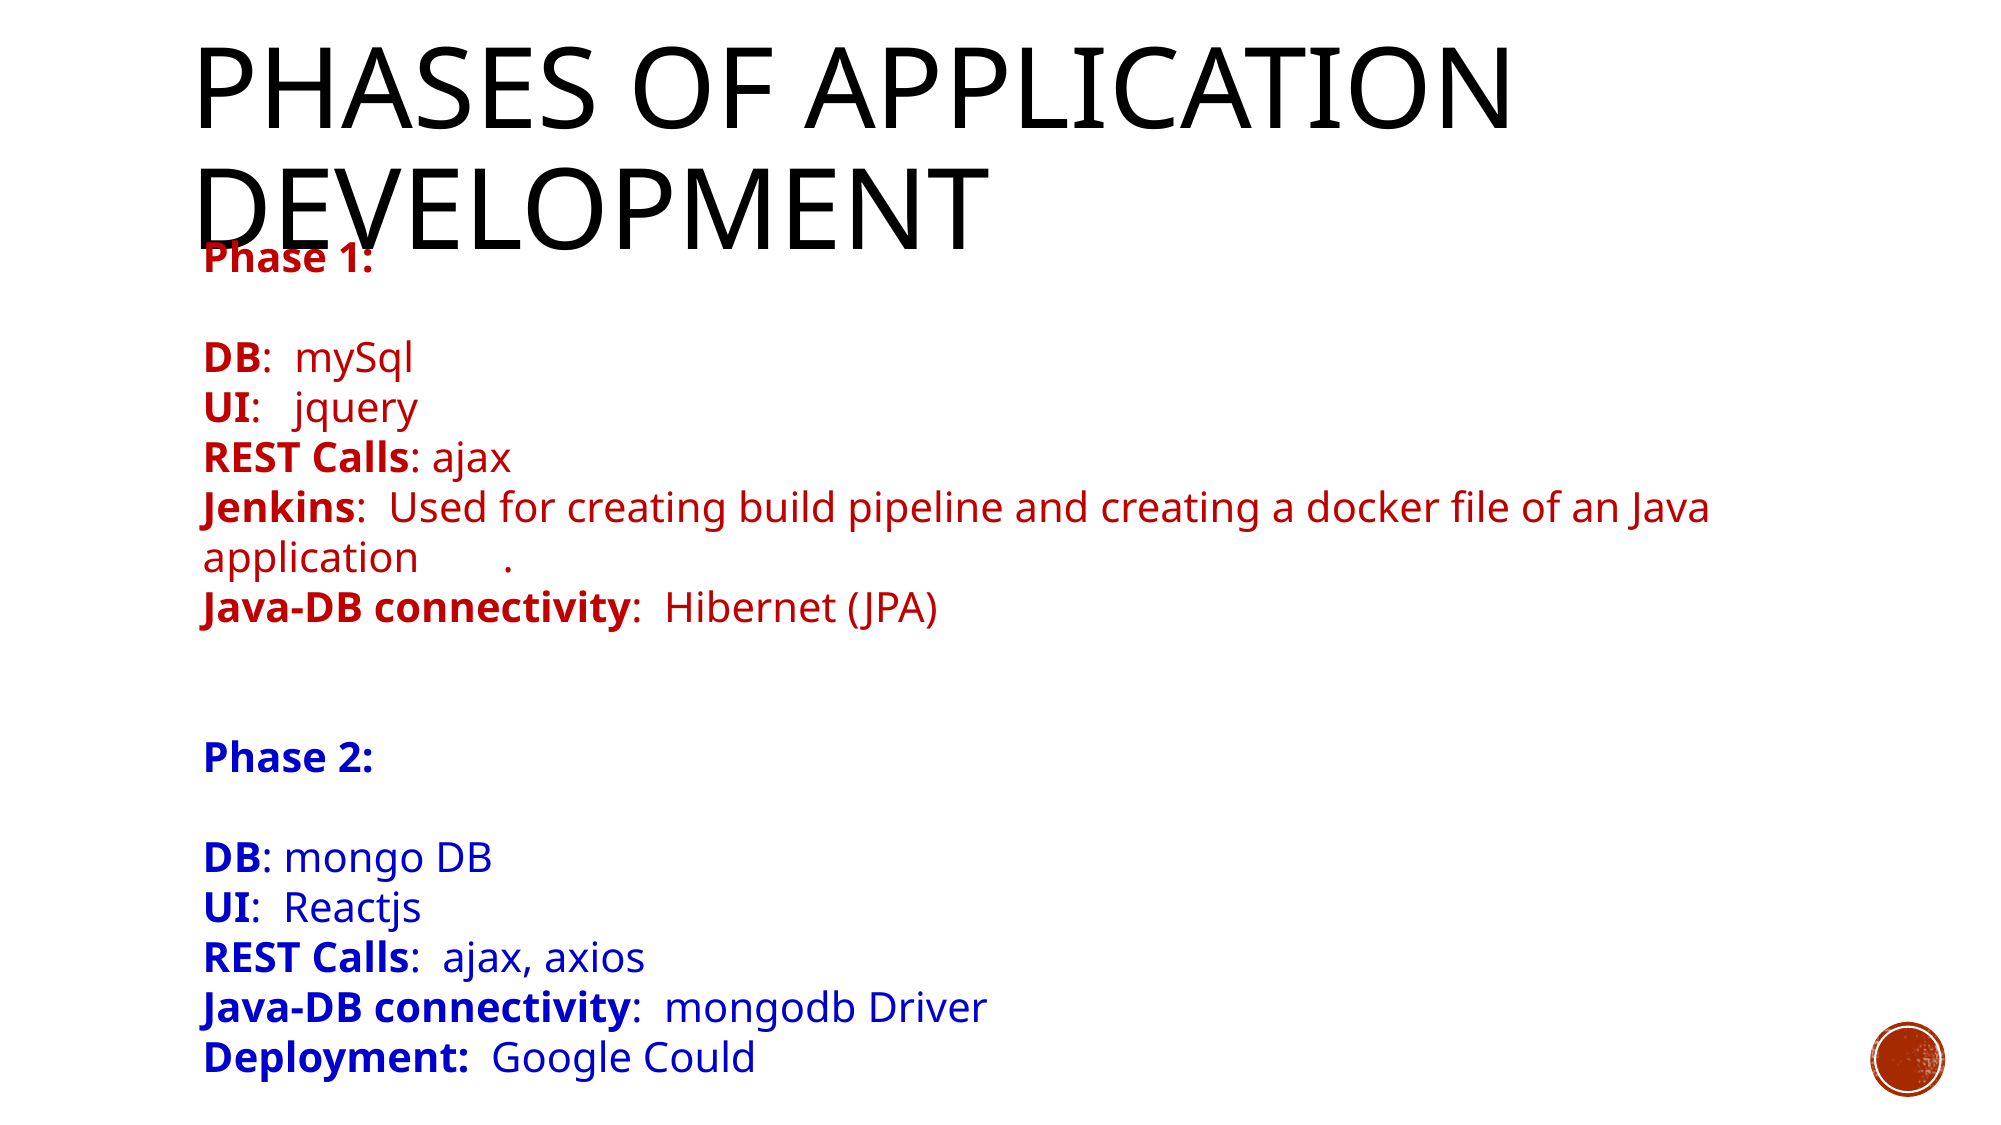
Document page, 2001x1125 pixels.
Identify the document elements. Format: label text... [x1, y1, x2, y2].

title Phases of application development [175, 79, 1826, 226]
text_box Phase 1: DB: mySql UI: jquery REST Calls: ajax Jenkins: Used for creating build pipeline and creating a docker file of an Java application . Java-DB connectivity: Hibernet (JPA) Phase 2: DB: mongo DB UI: Reactjs REST Calls: ajax, axios Java-DB connectivity: mongodb Driver Deployment: Google Could [187, 222, 1765, 1088]
